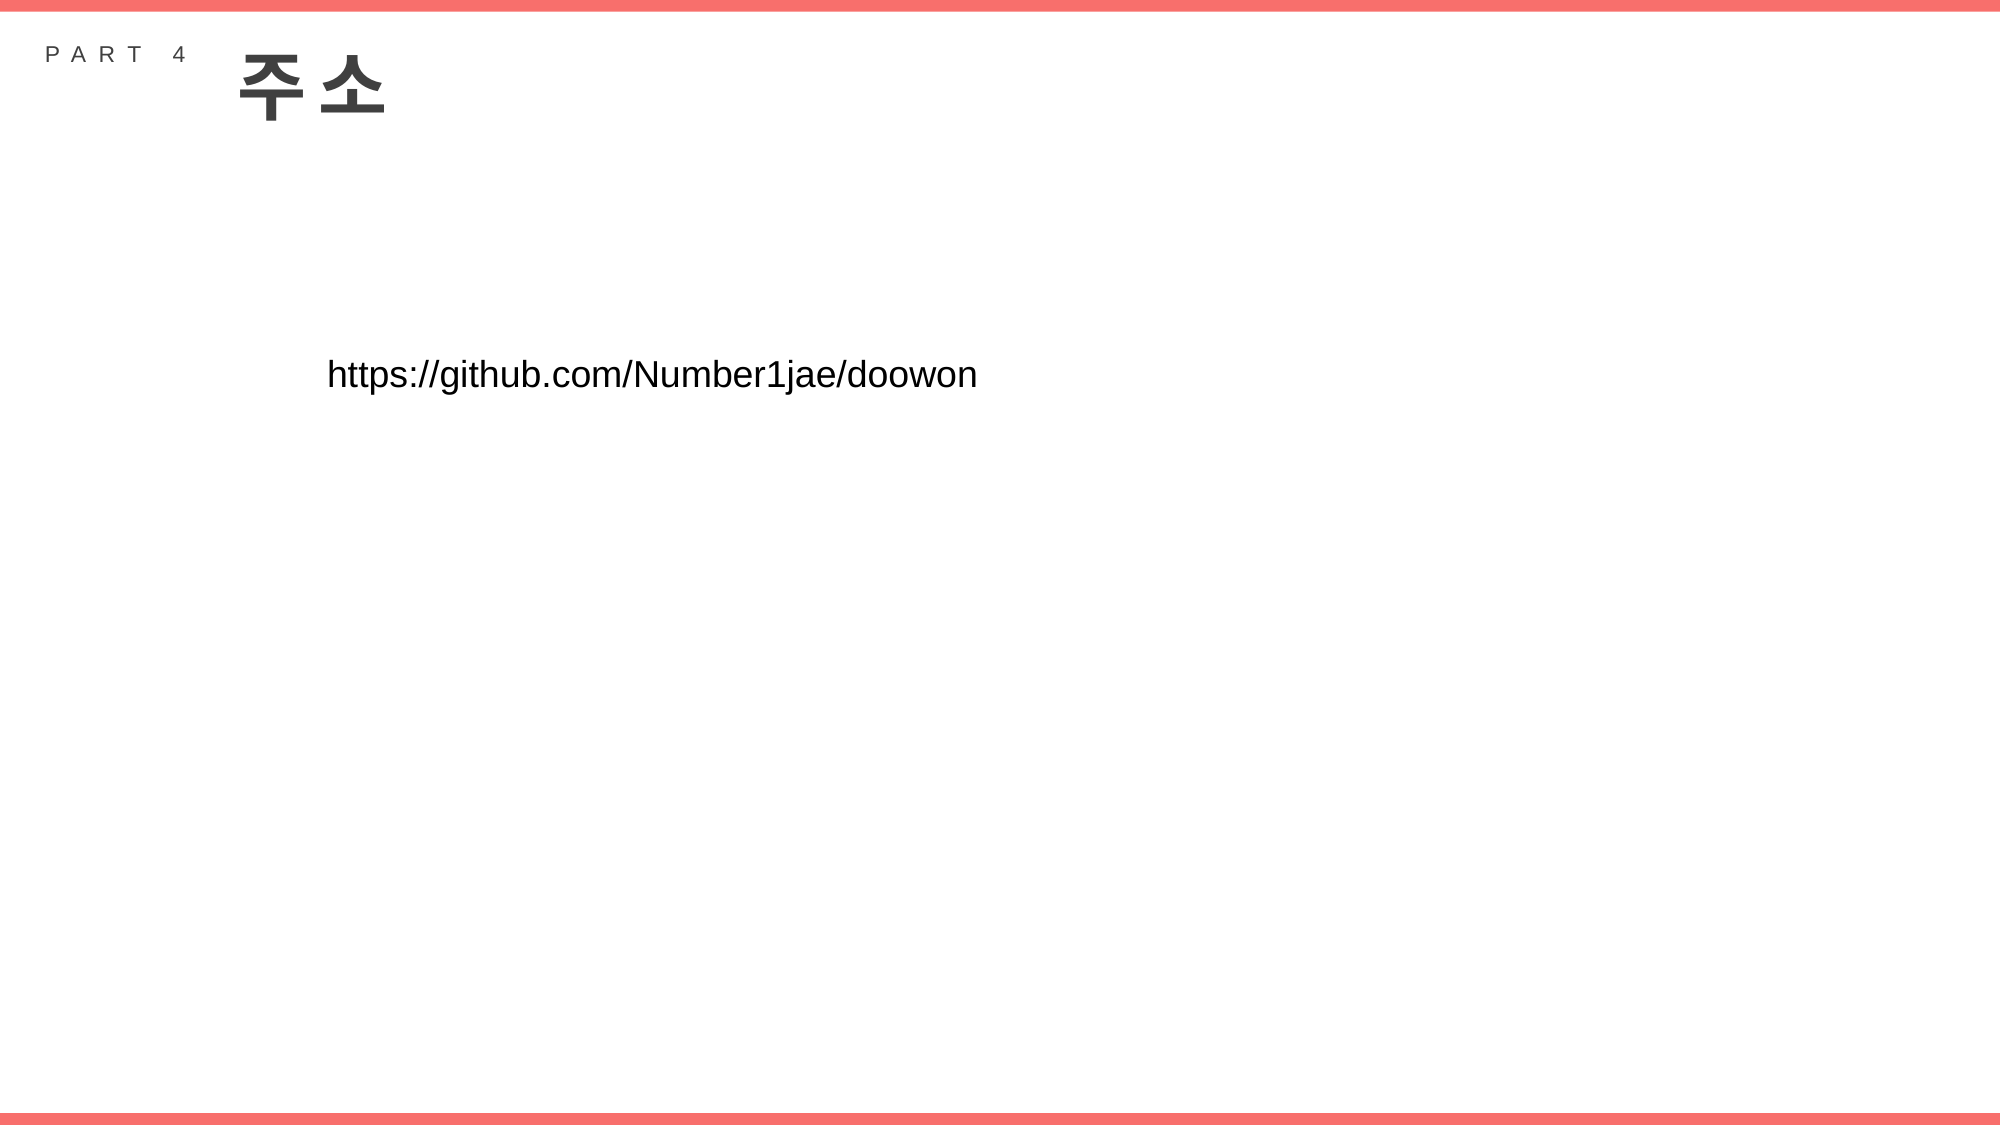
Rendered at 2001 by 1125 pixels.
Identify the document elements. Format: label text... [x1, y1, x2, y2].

text_box PART 4 [30, 32, 201, 75]
text_box [0, 1112, 2000, 1125]
text_box https://github.com/Number1jae/doowon [312, 343, 1328, 403]
text_box 주소 [222, 32, 403, 138]
text_box [0, 0, 2000, 13]
